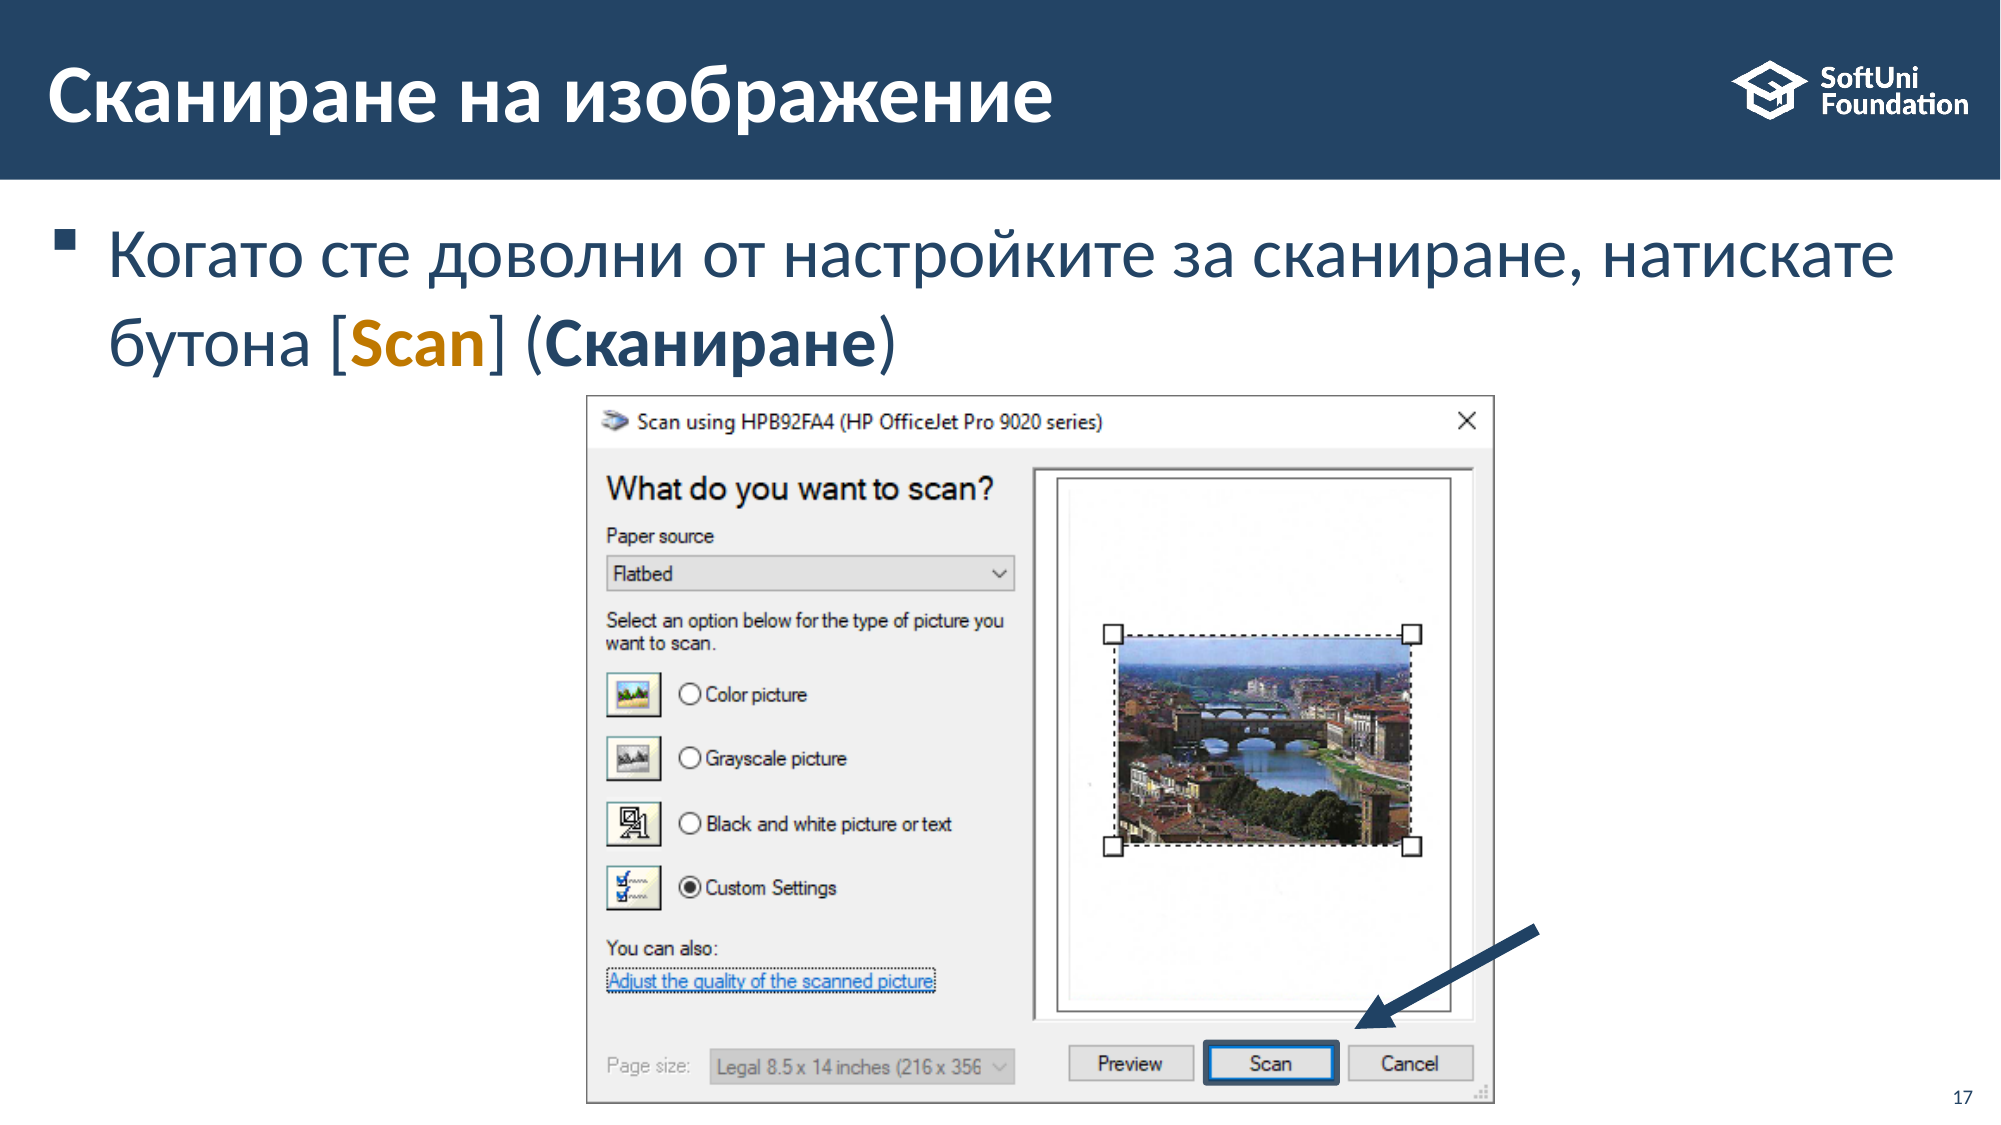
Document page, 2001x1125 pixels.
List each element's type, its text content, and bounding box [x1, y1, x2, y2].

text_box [1353, 928, 1537, 1030]
picture [1731, 60, 1968, 120]
picture [586, 394, 1495, 1104]
slide_number 17 [1927, 1067, 1989, 1117]
list Когато сте доволни от настройките за сканиране, натискате бутона [Scan] (Сканиране) [31, 196, 1975, 1104]
title Сканиране на изображение [31, 16, 1716, 162]
